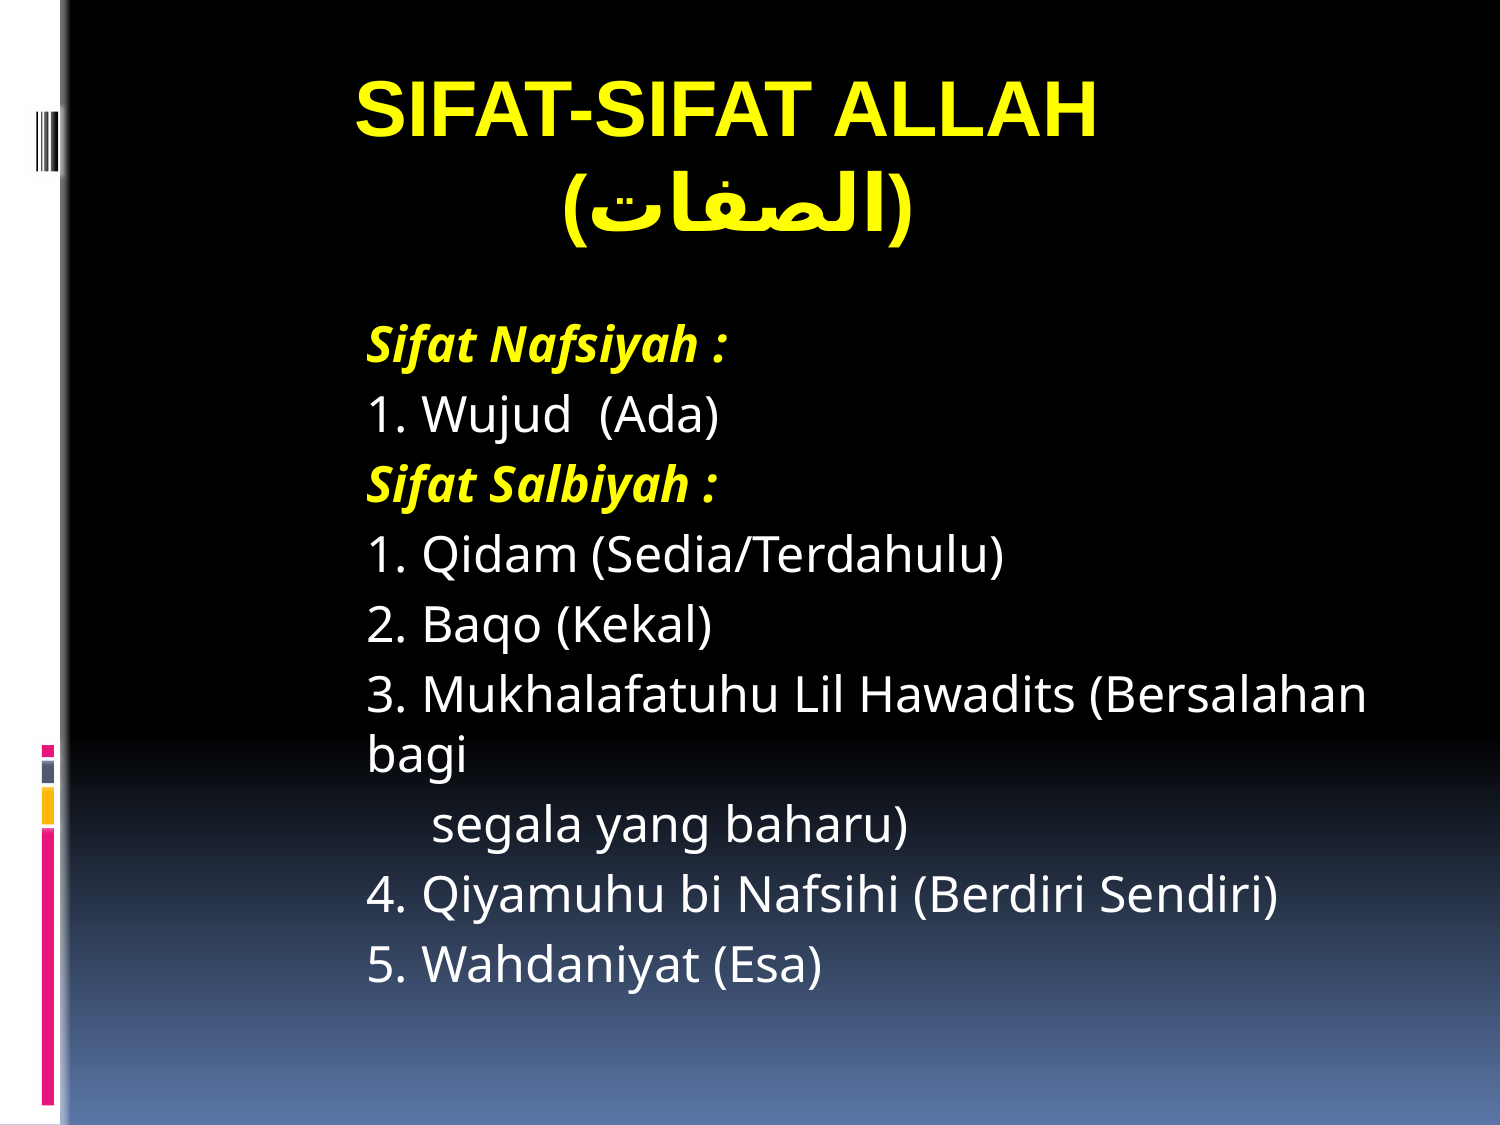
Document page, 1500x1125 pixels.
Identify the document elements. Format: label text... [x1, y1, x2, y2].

title SIFAT-SIFAT ALLAH (الصفات) [112, 50, 1388, 350]
subtitle Sifat Nafsiyah : 1. Wujud (Ada) Sifat Salbiyah : 1. Qidam (Sedia/Terdahulu) 2. Baqo (Kekal) 3. Mukhalafatuhu Lil Hawadits (Bersalahan bagi segala yang baharu) 4. Qiyamuhu bi Nafsihi (Berdiri Sendiri) 5. Wahdaniyat (Esa) [125, 275, 1388, 1050]
